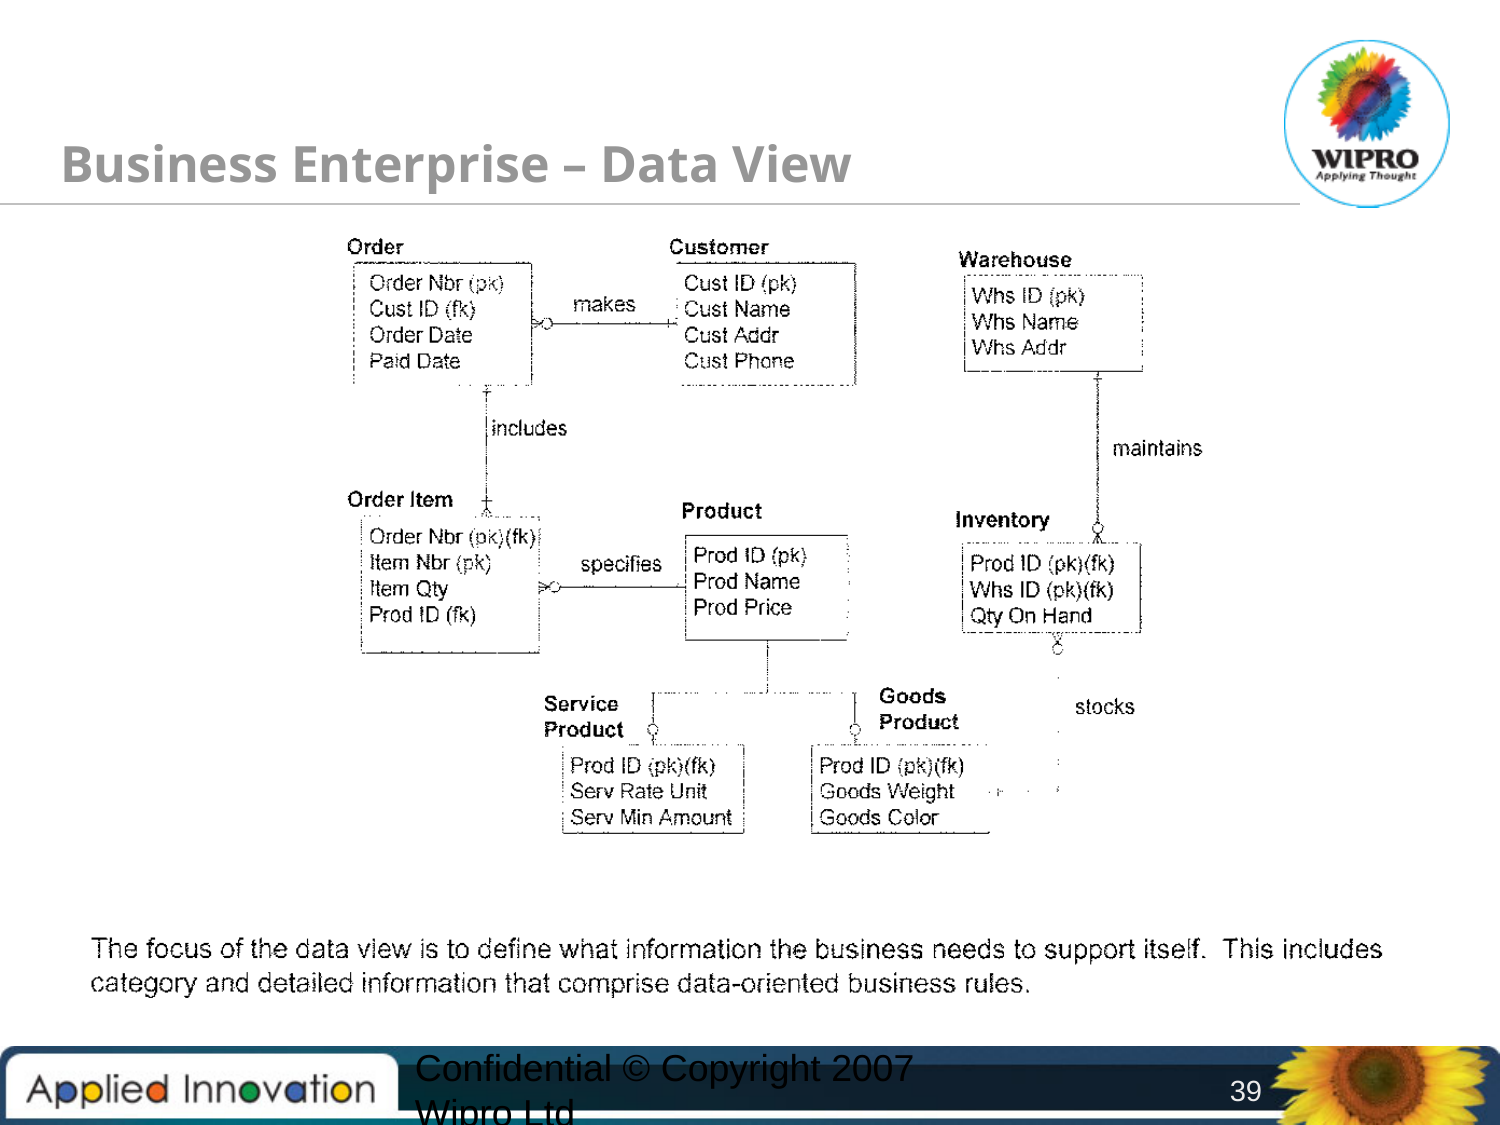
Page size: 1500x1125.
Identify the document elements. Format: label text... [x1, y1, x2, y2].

picture [0, 224, 1451, 1026]
footer Confidential © Copyright 2007 Wipro Ltd [399, 1057, 975, 1121]
picture [0, 1046, 1500, 1125]
picture [527, 1121, 541, 1125]
title Business Enterprise – Data View [0, 24, 1300, 200]
picture [1284, 37, 1450, 208]
